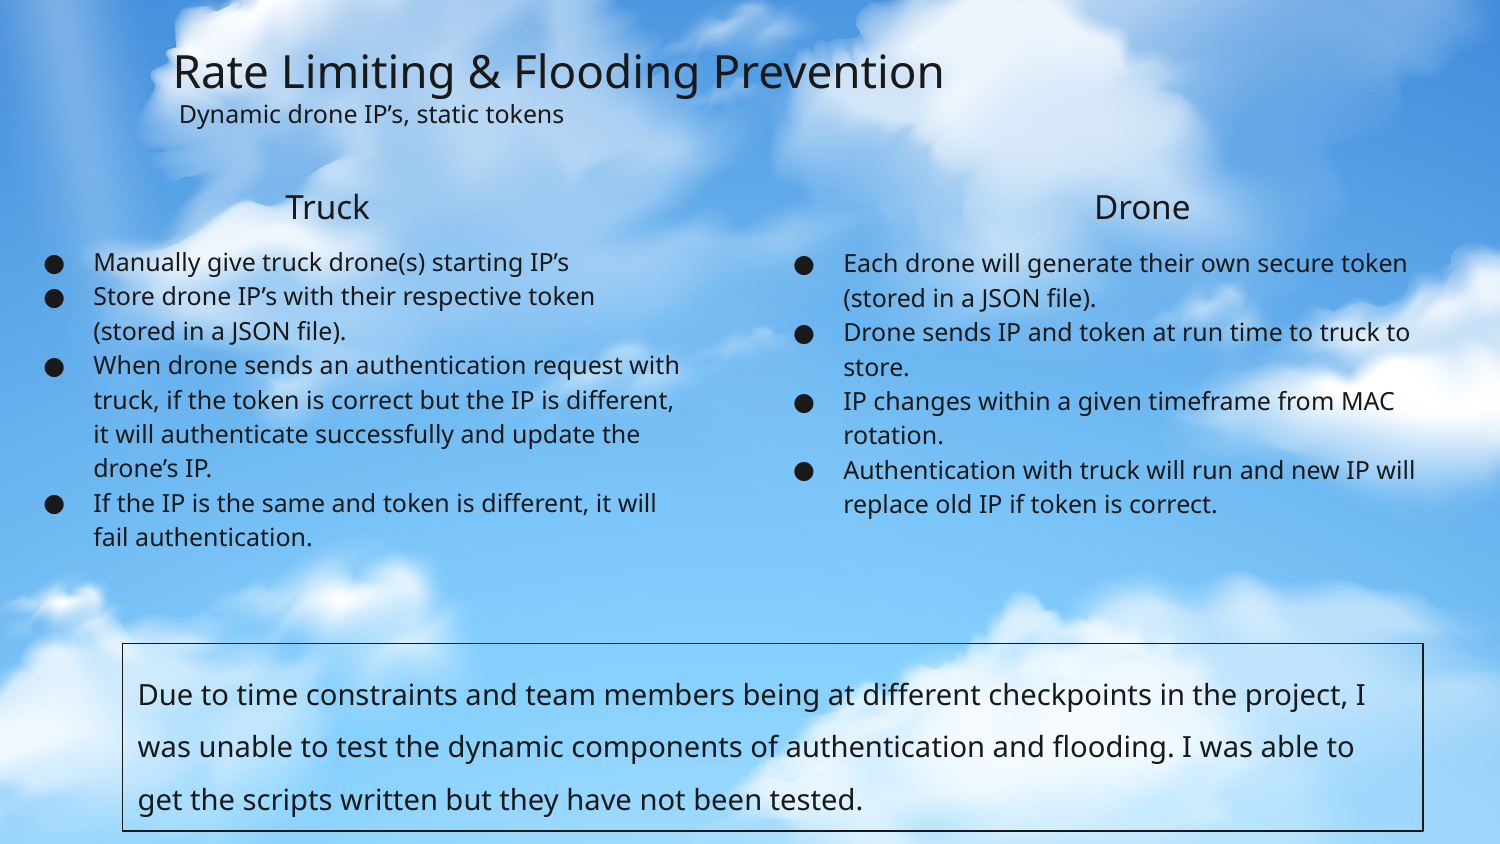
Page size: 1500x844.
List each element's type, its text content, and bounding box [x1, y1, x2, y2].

text_box Each drone will generate their own secure token (stored in a JSON file). Drone sends IP and token at run time to truck to store. IP changes within a given timeframe from MAC rotation. Authentication with truck will run and new IP will replace old IP if token is correct. [768, 243, 1480, 609]
text_box Drone [1094, 186, 1206, 244]
text_box Manually give truck drone(s) starting IP’s Store drone IP’s with their respective token (stored in a JSON file). When drone sends an authentication request with truck, if the token is correct but the IP is different, it will authenticate successfully and update the drone’s IP. If the IP is the same and token is different, it will fail authentication. [18, 241, 716, 644]
list Dynamic drone IP’s, static tokens [163, 83, 657, 139]
text_box Truck [285, 186, 398, 228]
picture [0, 0, 1500, 844]
text_box Due to time constraints and team members being at different checkpoints in the project, I was unable to test the dynamic components of authentication and flooding. I was able to get the scripts written but they have not been tested. [122, 643, 1424, 831]
subtitle Rate Limiting & Flooding Prevention [157, 28, 1094, 84]
